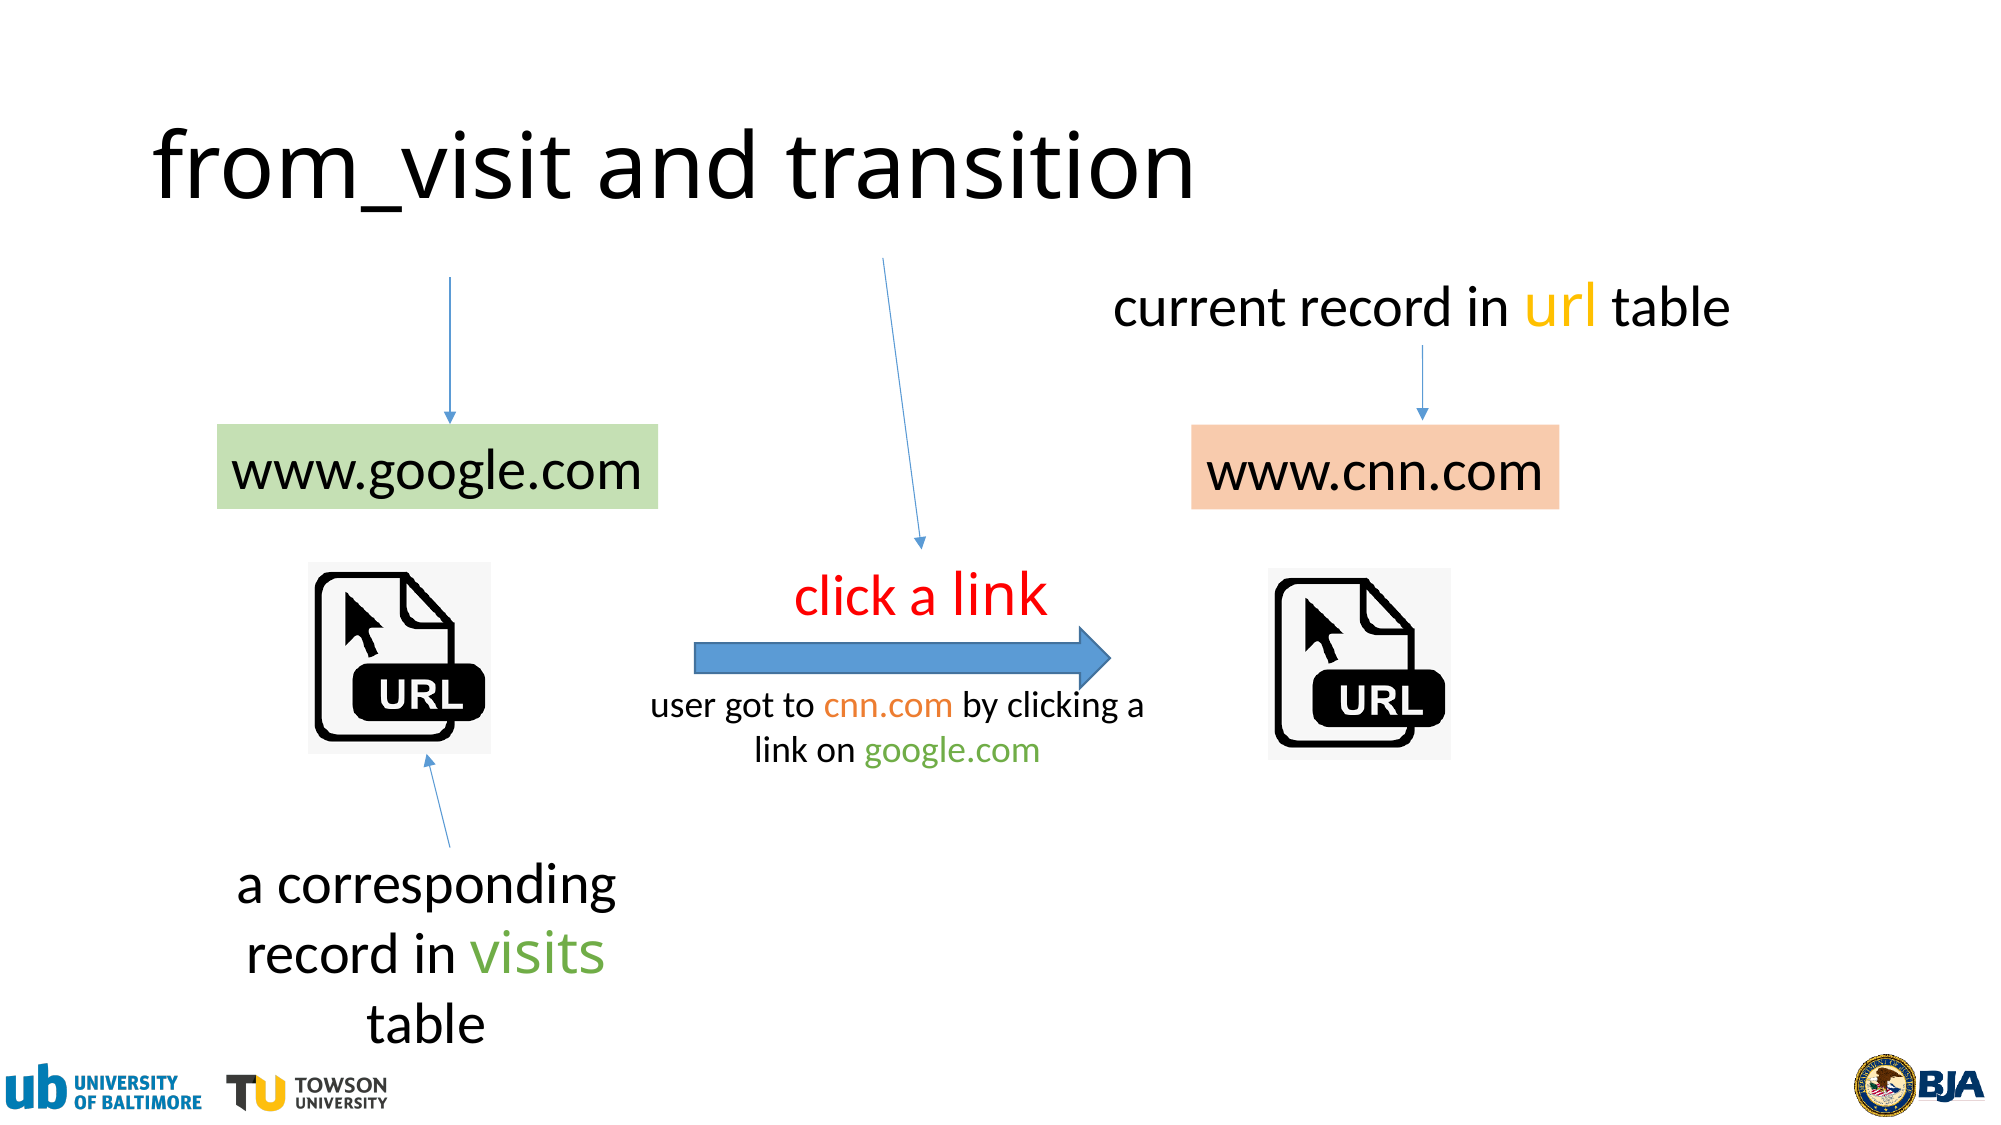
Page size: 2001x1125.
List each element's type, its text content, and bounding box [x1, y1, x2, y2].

text_box [693, 625, 1112, 672]
picture [308, 562, 491, 754]
text_box a corresponding record in visits table [193, 837, 660, 1063]
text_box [882, 257, 922, 550]
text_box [426, 753, 450, 848]
title from_visit and transition [137, 59, 1863, 278]
text_box user got to cnn.com by clicking a link on google.com [606, 672, 1189, 778]
text_box www.cnn.com [1191, 424, 1560, 510]
picture [1854, 1054, 1986, 1117]
text_box www.google.com [217, 424, 659, 509]
text_box click a link [779, 549, 1064, 635]
text_box current record in url table [1098, 260, 1747, 346]
picture [1268, 568, 1451, 760]
picture [0, 1031, 407, 1125]
